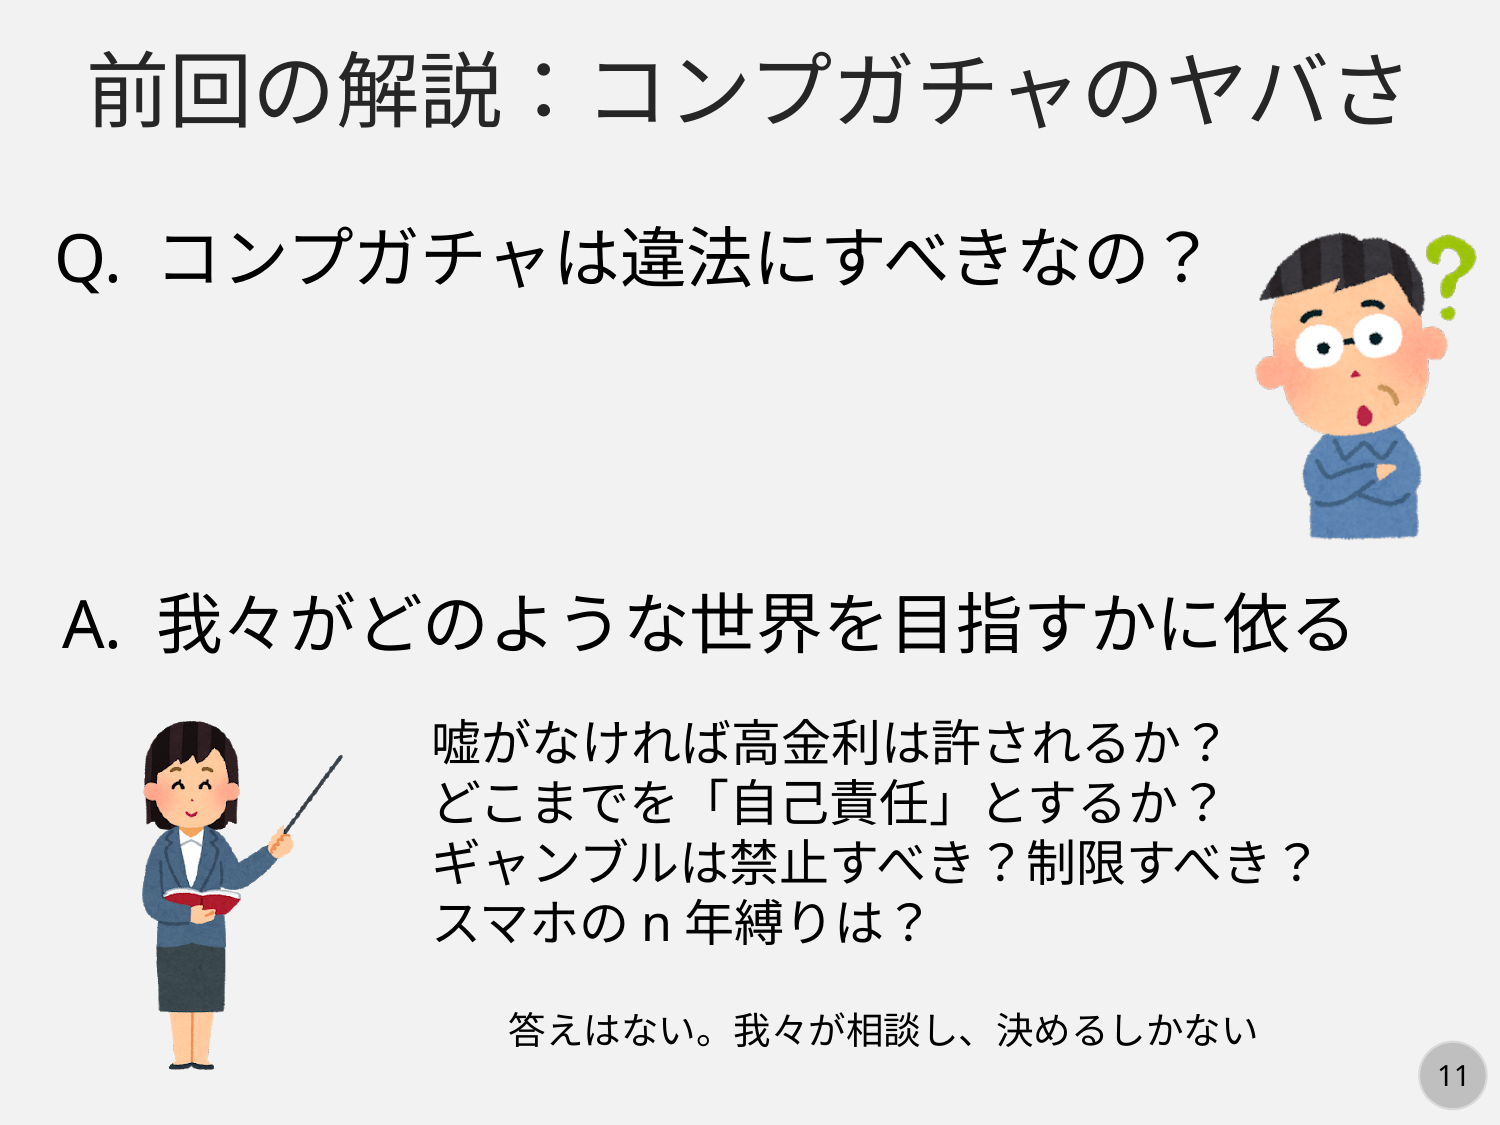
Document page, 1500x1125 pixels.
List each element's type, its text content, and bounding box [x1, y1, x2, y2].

picture [76, 704, 370, 1087]
text_box 答えはない。我々が相談し、決めるしかない [493, 999, 1274, 1060]
list 前回の解説：コンプガチャのヤバさ [0, 31, 1500, 155]
text_box Q. コンプガチャは違法にすべきなの？ [40, 208, 1232, 303]
text_box 嘘がなければ高金利は許されるか？ どこまでを「自己責任」とするか？ ギャンブルは禁止すべき？制限すべき？ スマホのn年縛りは？ [416, 704, 1338, 959]
picture [1221, 219, 1500, 547]
text_box A. 我々がどのような世界を目指すかに依る [47, 574, 1373, 669]
